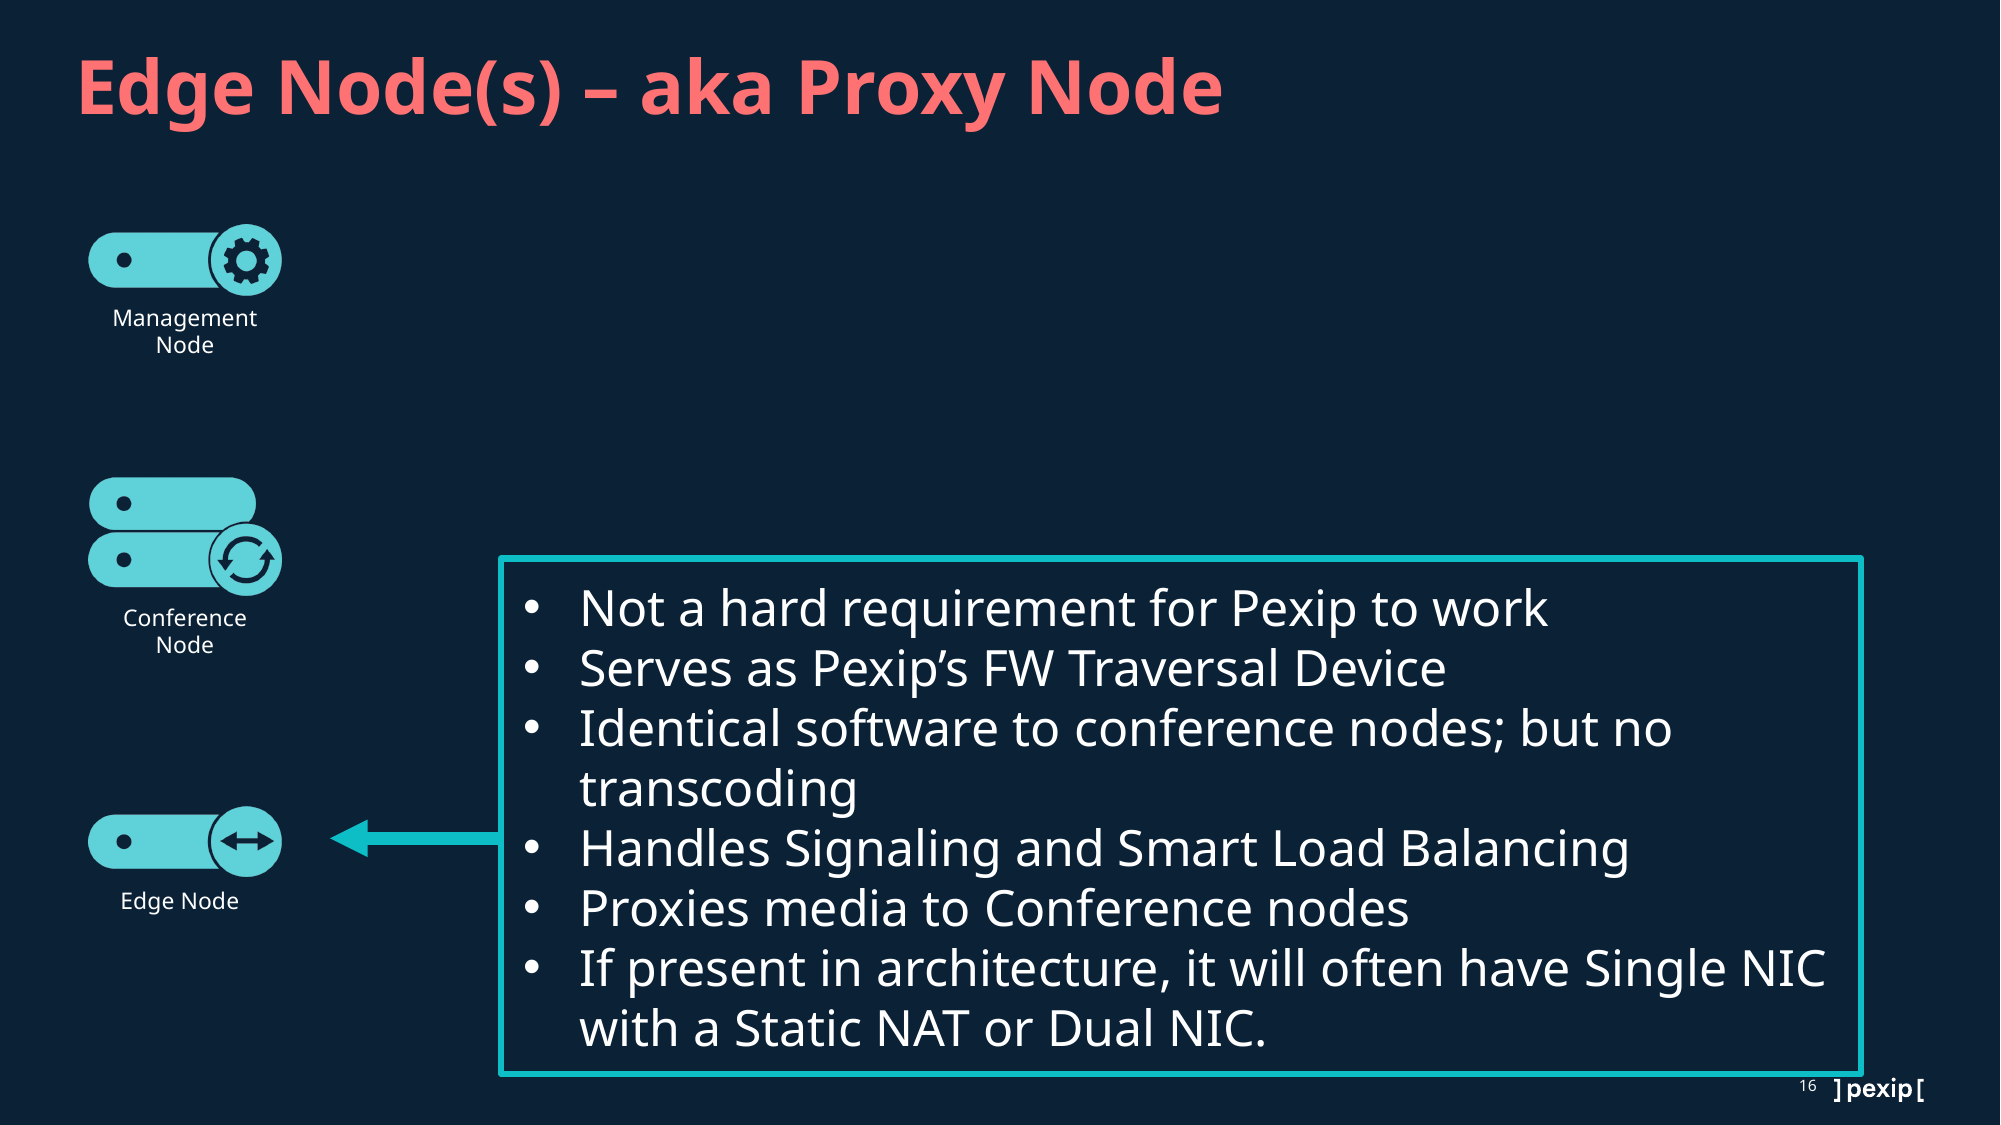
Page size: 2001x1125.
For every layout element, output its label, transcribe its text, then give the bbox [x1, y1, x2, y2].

text_box Not a hard requirement for Pexip to work Serves as Pexip’s FW Traversal Device Identical software to conference nodes; but no transcoding Handles Signaling and Smart Load Balancing Proxies media to Conference nodes If present in architecture, it will often have Single NIC with a Static NAT or Dual NIC. [501, 558, 1862, 1074]
title Edge Node(s) – aka Proxy Node [75, 49, 1923, 141]
text_box Edge Node [105, 878, 265, 922]
picture [88, 477, 282, 596]
slide_number 16 [1366, 1078, 1817, 1098]
text_box Management Node [94, 296, 276, 366]
picture [88, 224, 282, 296]
picture [88, 806, 282, 878]
text_box Conference Node [80, 595, 290, 666]
